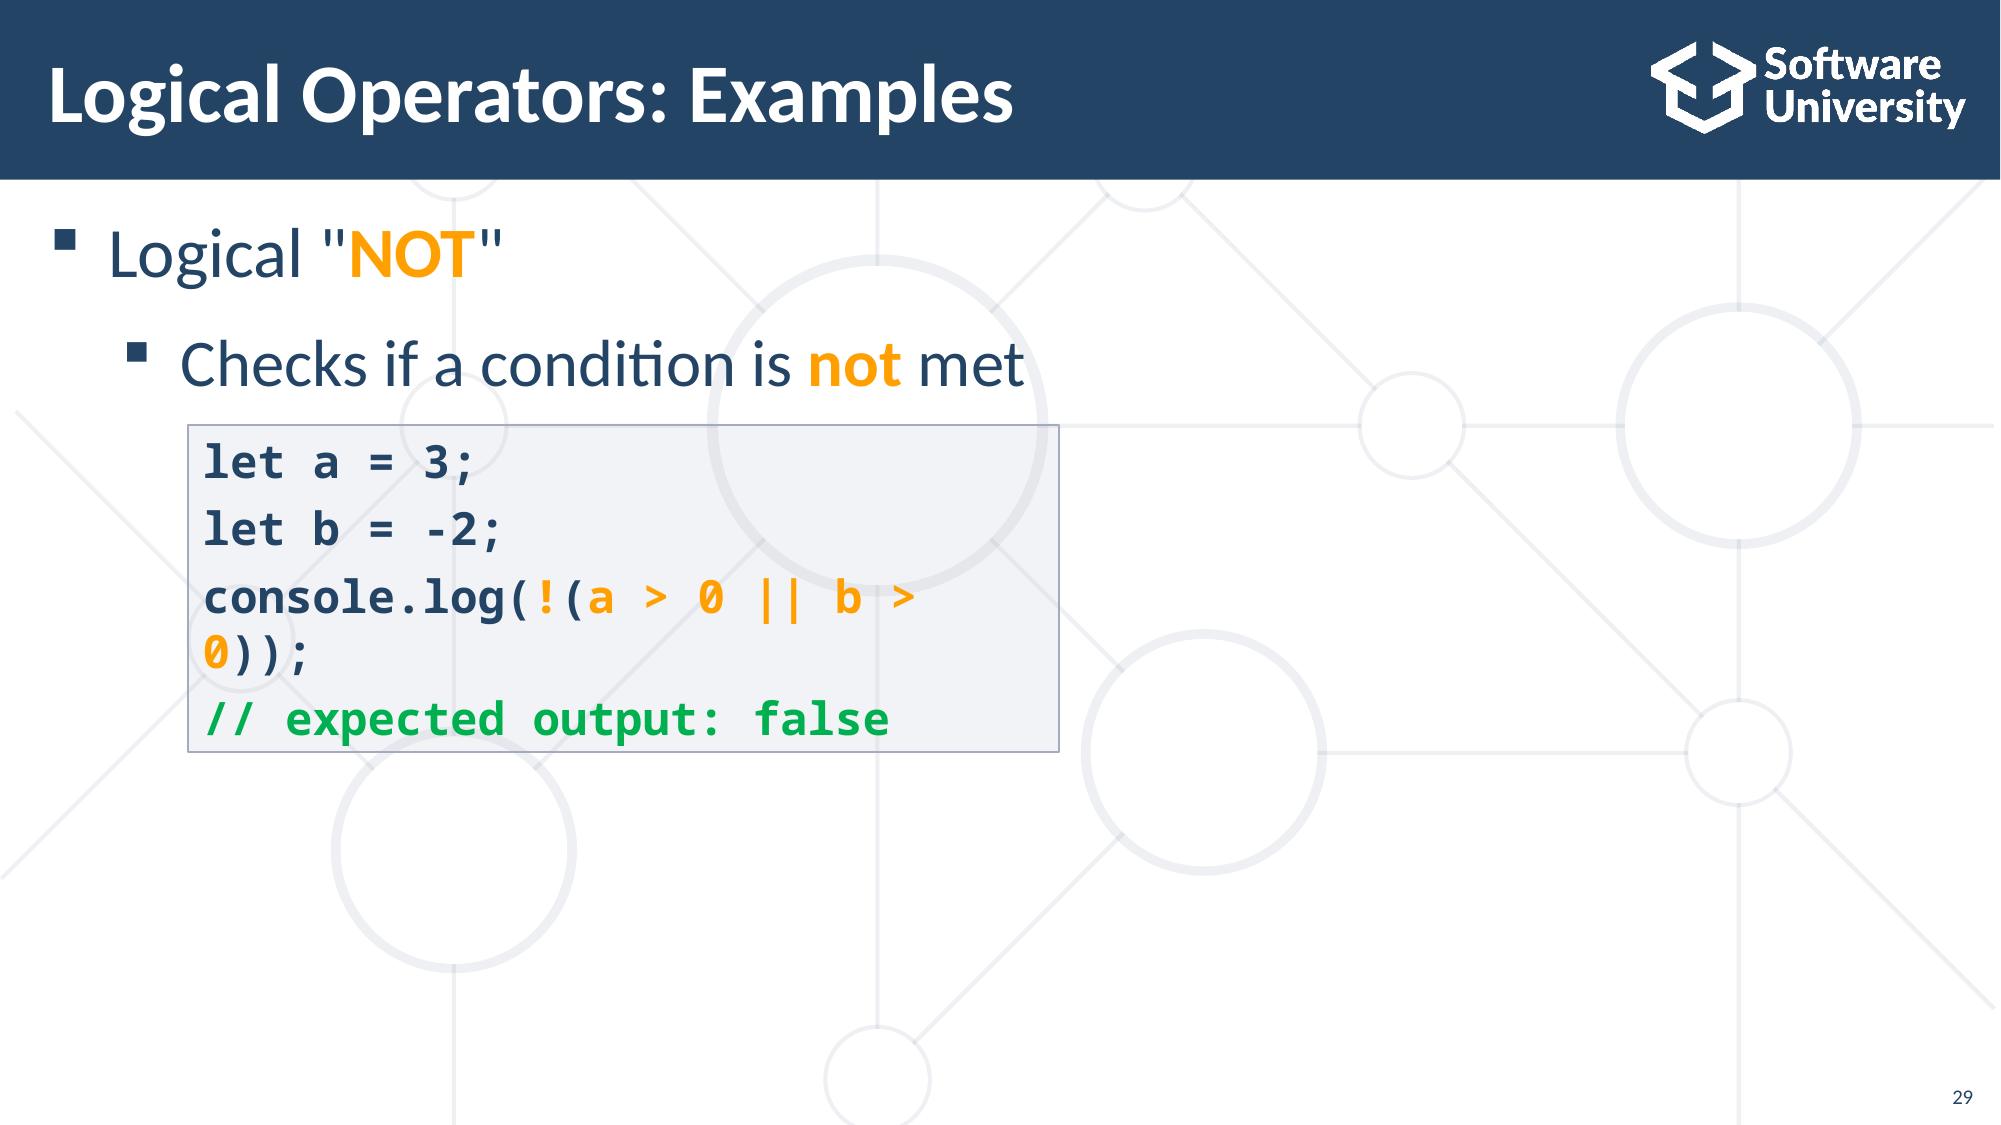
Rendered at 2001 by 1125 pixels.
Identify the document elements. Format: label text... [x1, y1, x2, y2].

slide_number 29 [1927, 1067, 1989, 1117]
list Logical "NOT" Checks if a condition is not met [31, 196, 1970, 1104]
text_box let a = 3; let b = -2; console.log(!(a > 0 || b > 0)); // expected output: false [187, 424, 1059, 753]
picture [1651, 41, 1966, 134]
title Logical Operators: Examples [31, 16, 1625, 162]
